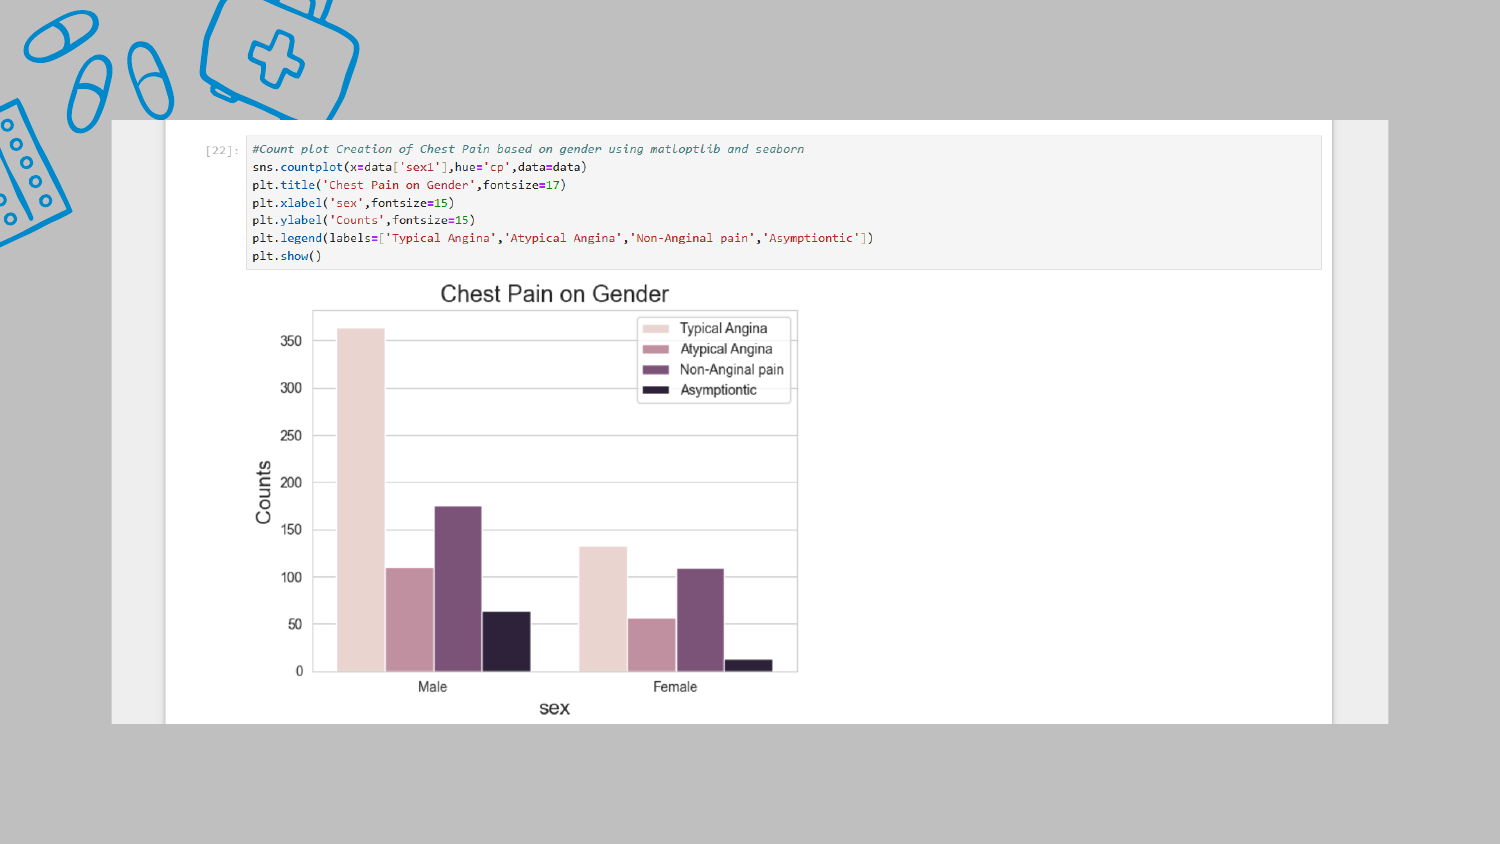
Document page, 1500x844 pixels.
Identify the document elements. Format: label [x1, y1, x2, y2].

picture [111, 119, 1389, 724]
